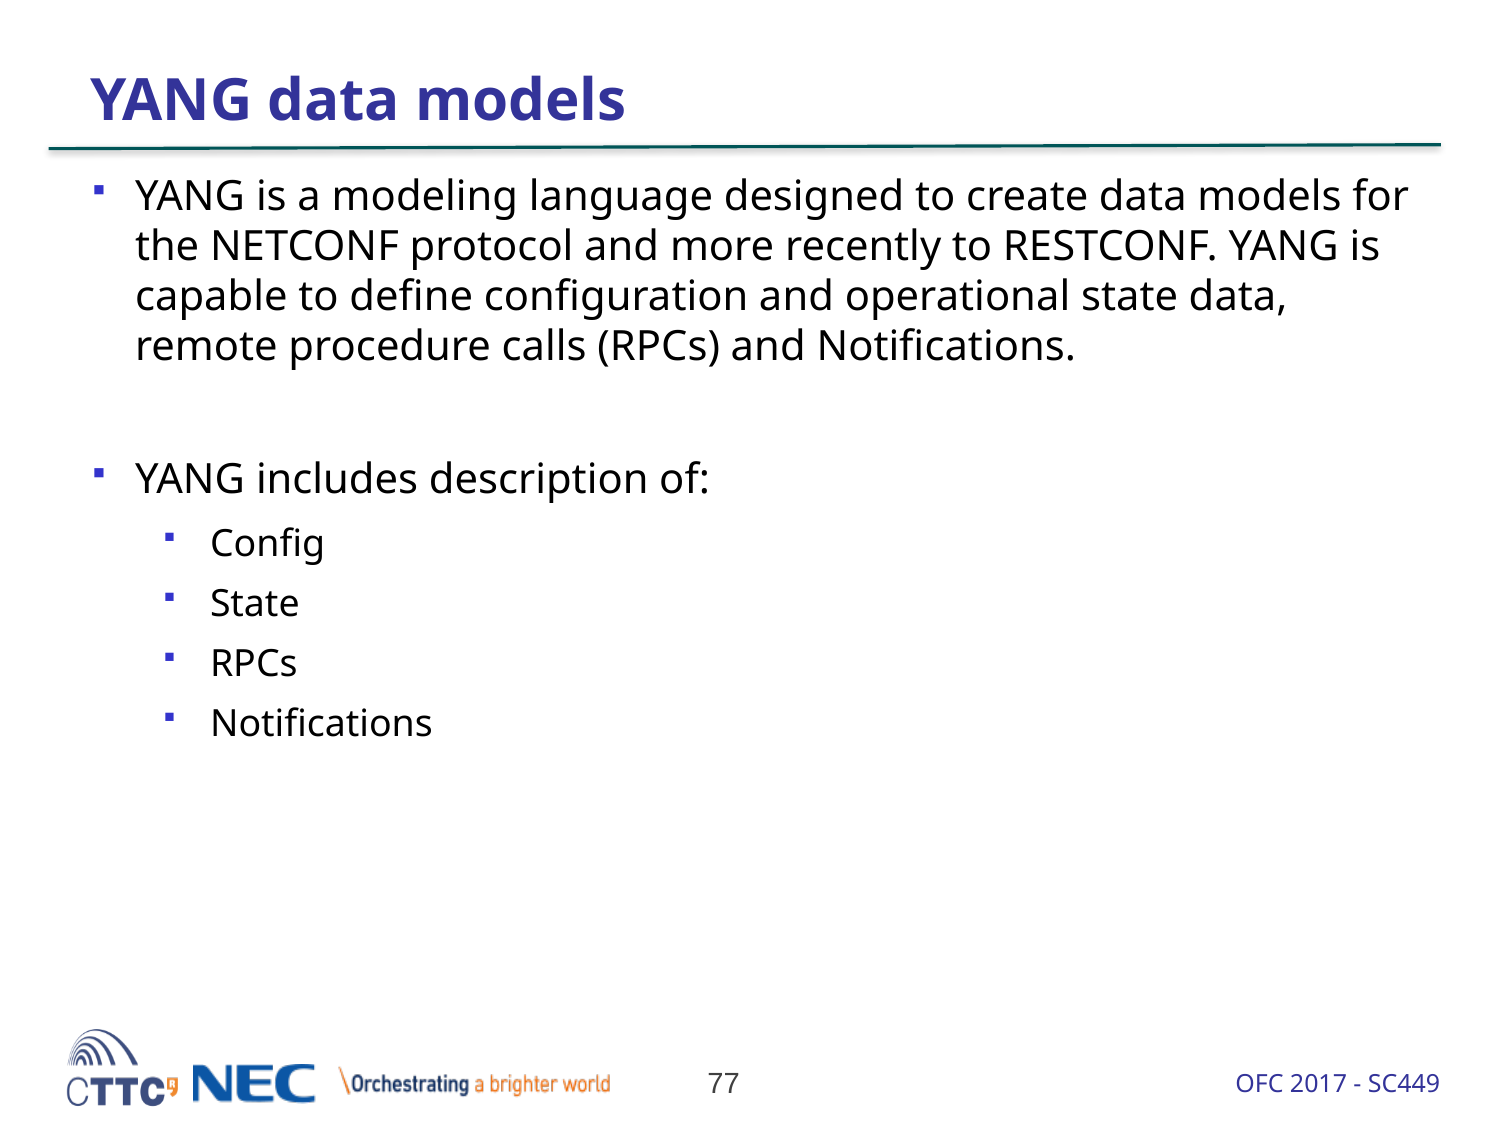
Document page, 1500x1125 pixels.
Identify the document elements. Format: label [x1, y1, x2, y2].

footer [1220, 1060, 1491, 1102]
title [74, 57, 1426, 141]
list [74, 160, 1426, 1024]
slide_number [651, 1057, 797, 1118]
picture [193, 1064, 611, 1104]
picture [64, 1027, 180, 1110]
